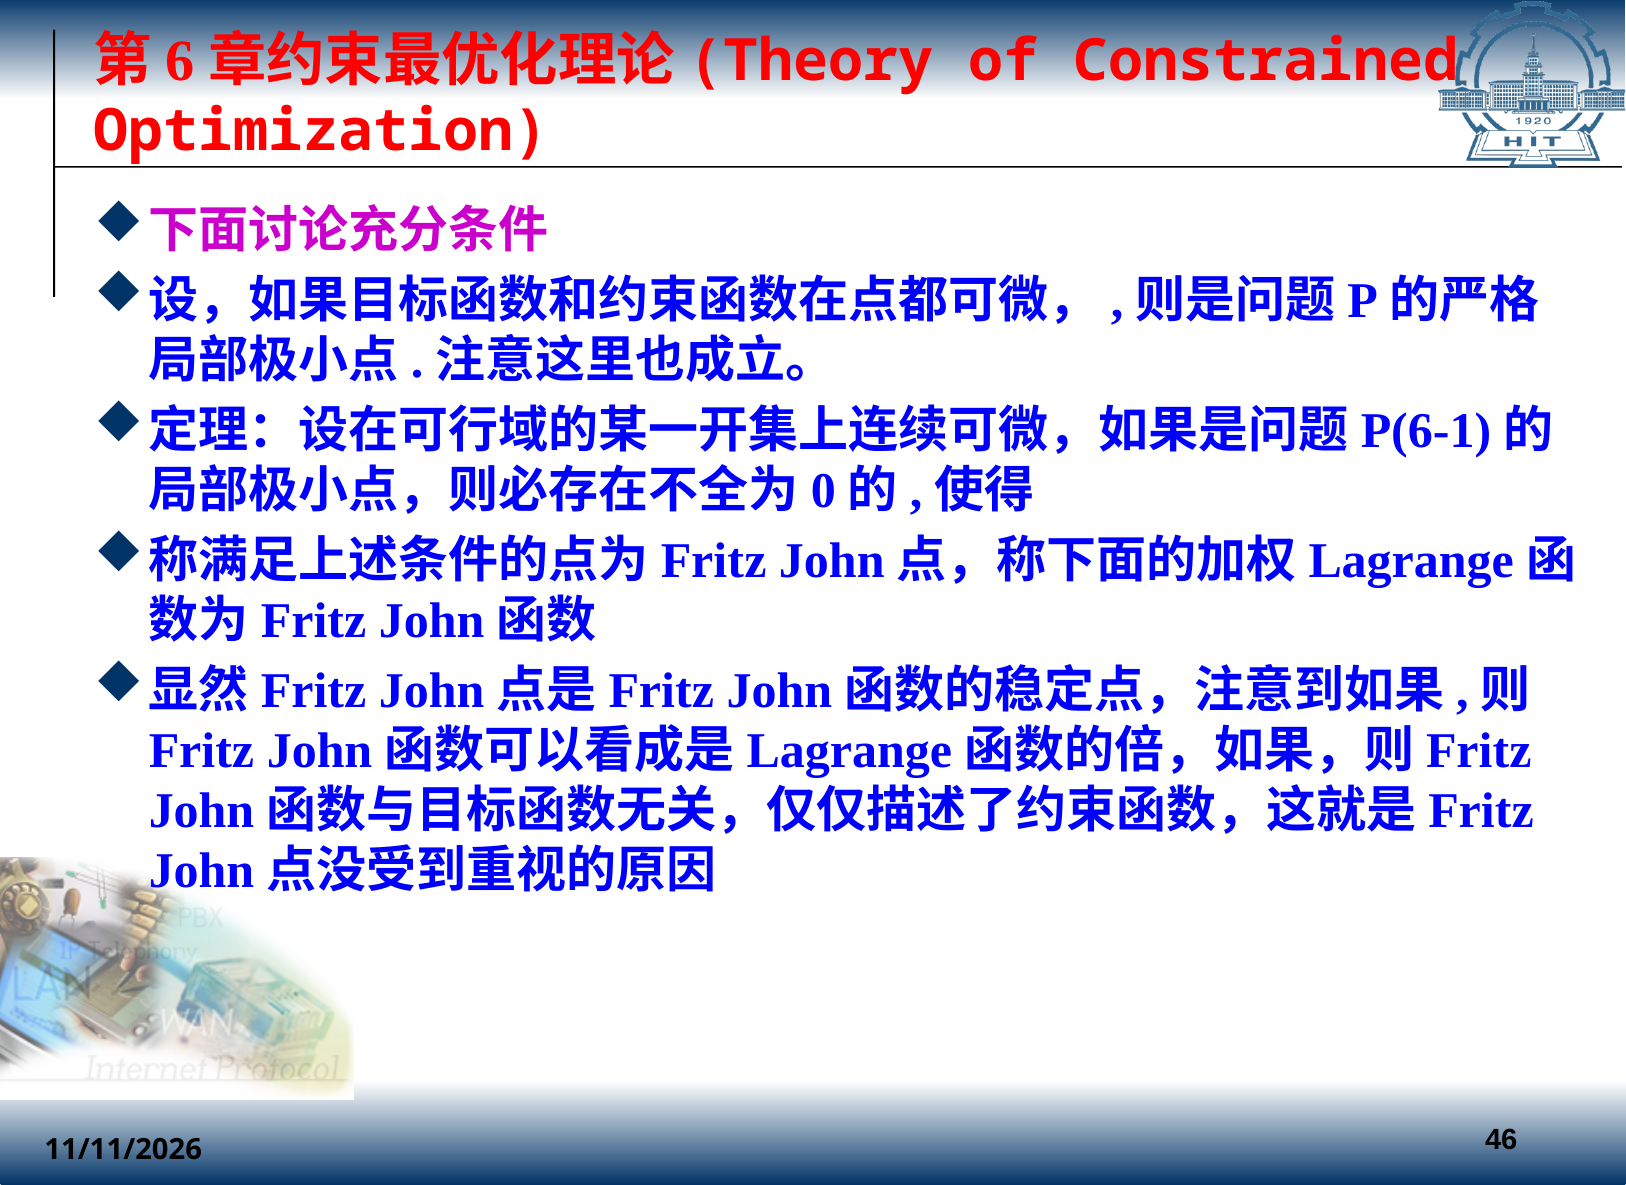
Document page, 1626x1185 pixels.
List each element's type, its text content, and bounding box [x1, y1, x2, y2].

picture [0, 857, 354, 1100]
title 第6章约束最优化理论(Theory of Constrained Optimization) [78, 29, 1498, 155]
picture [1438, 1, 1626, 167]
picture [335, 857, 354, 866]
picture [341, 872, 353, 879]
picture [279, 865, 302, 871]
